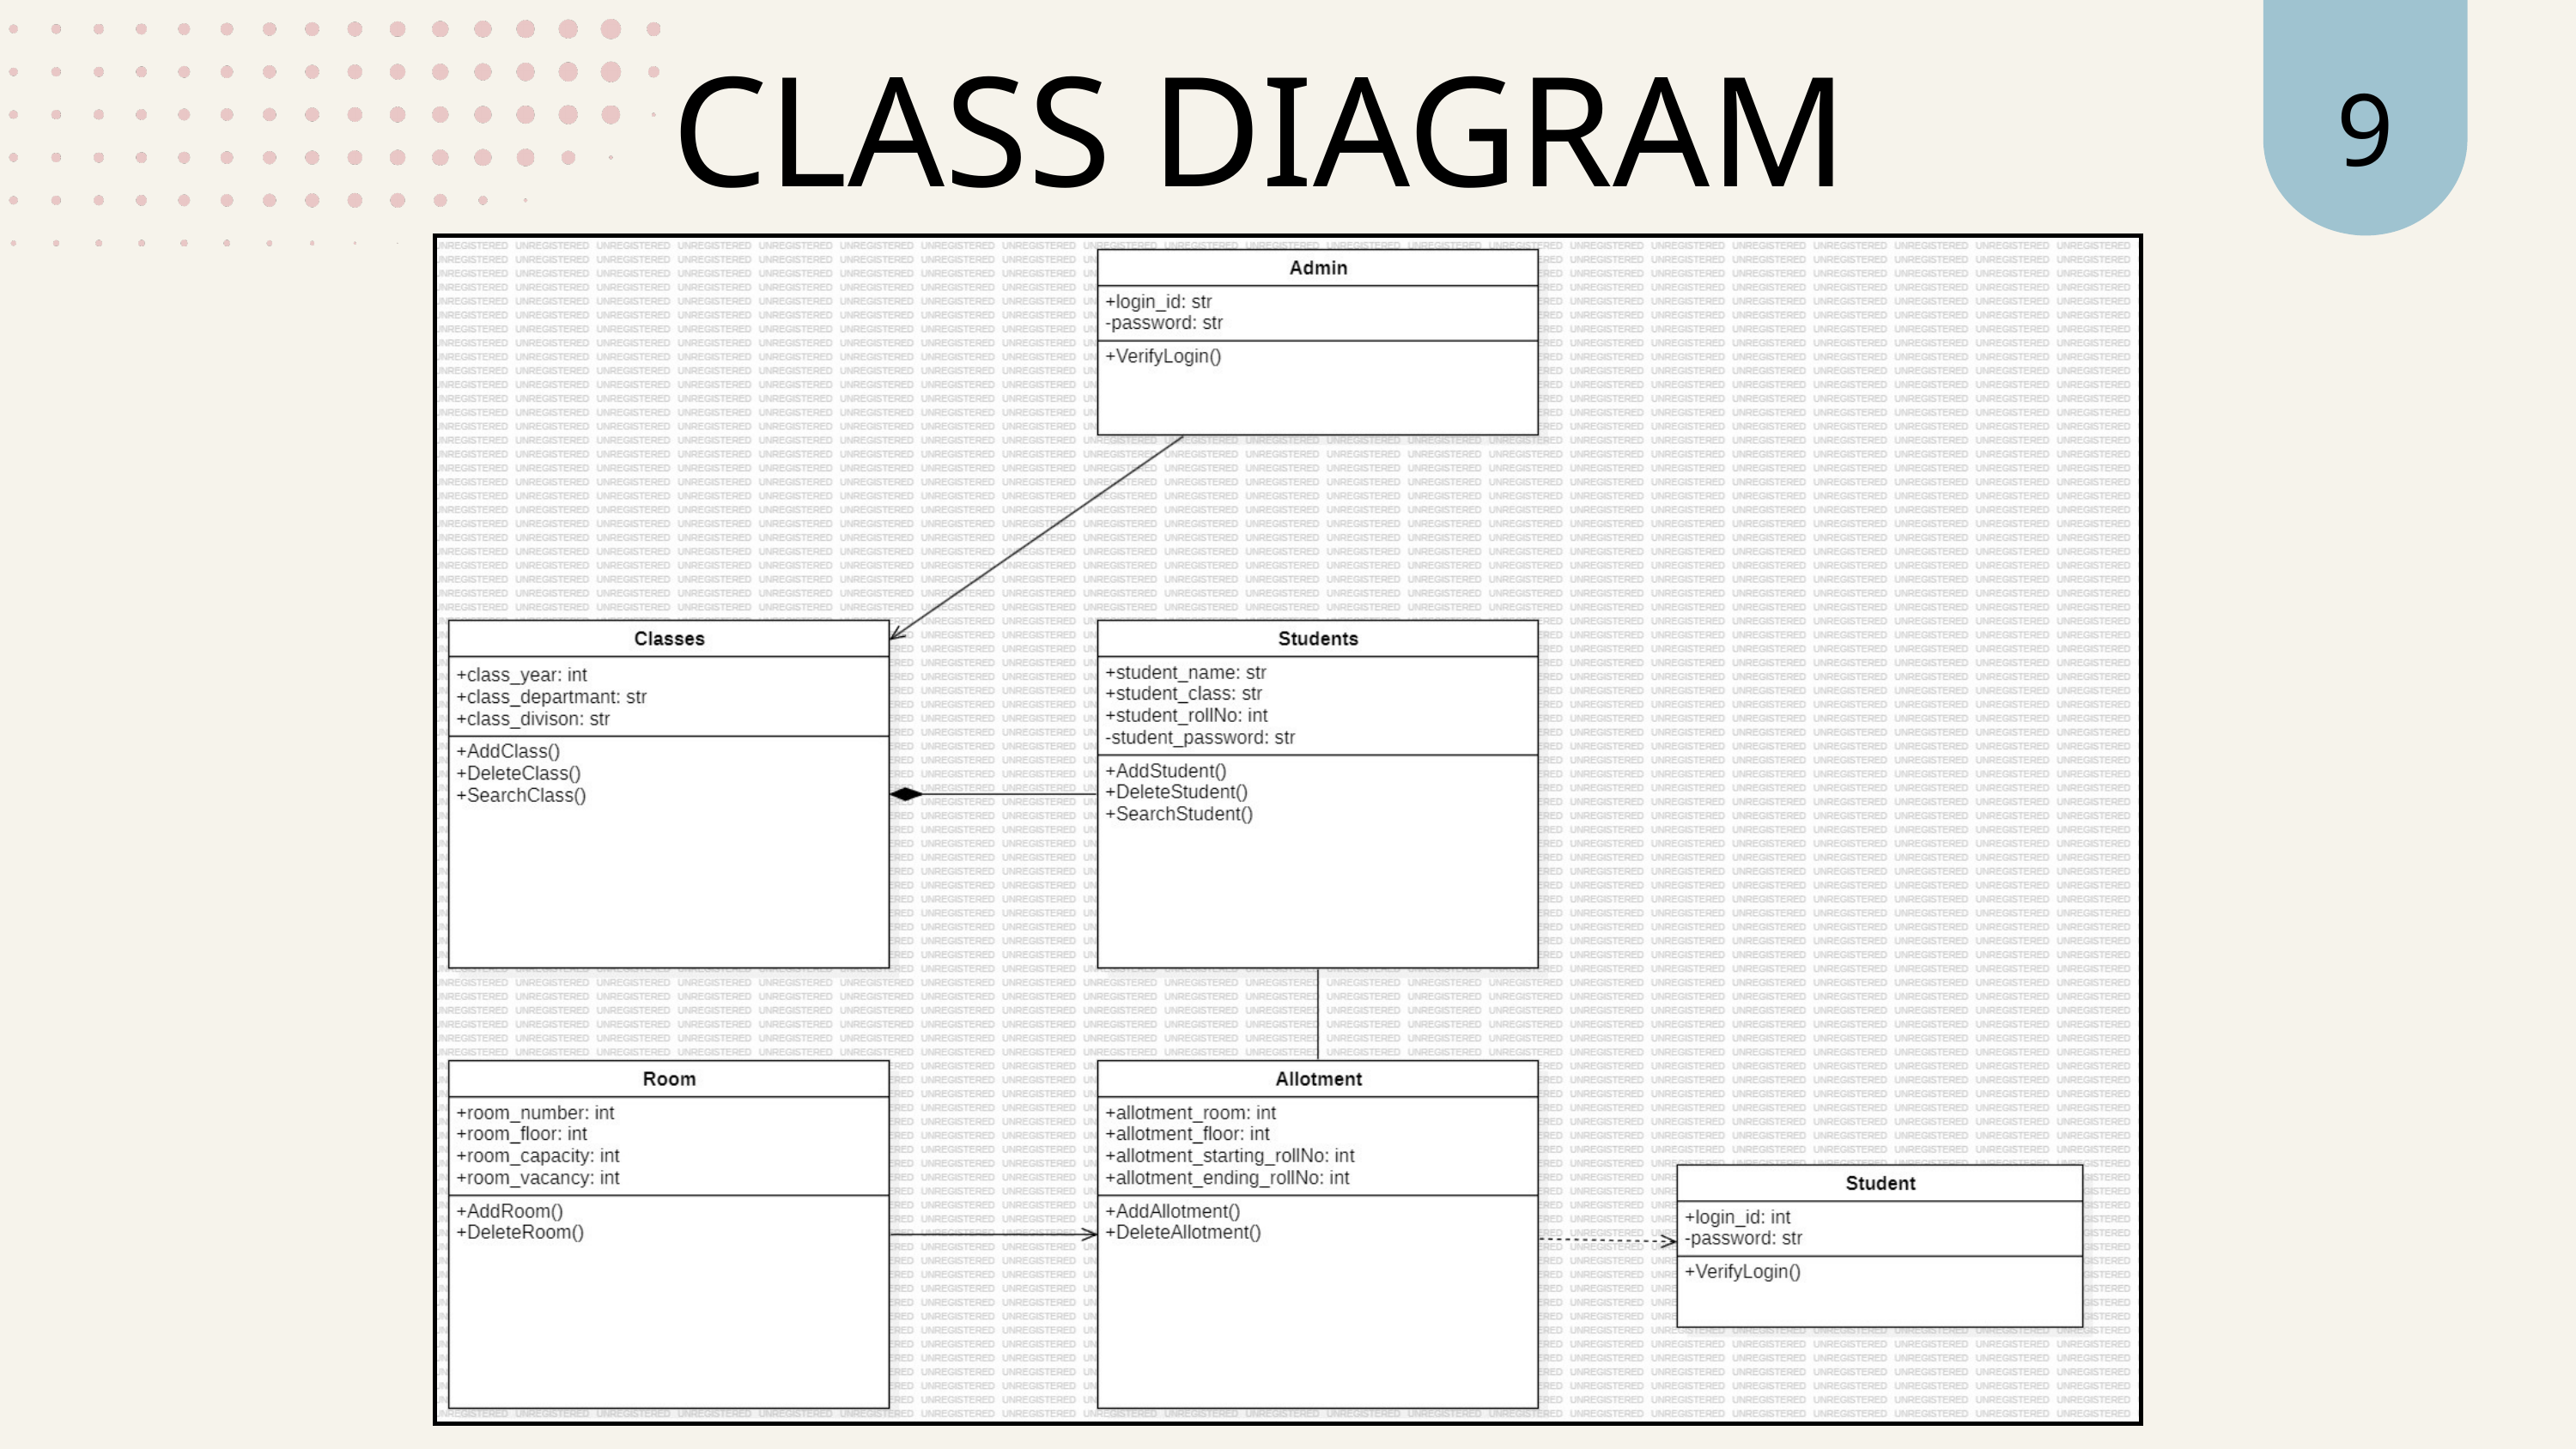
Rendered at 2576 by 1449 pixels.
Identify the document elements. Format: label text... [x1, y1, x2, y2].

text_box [2255, 0, 2476, 236]
text_box [434, 235, 2142, 1424]
text_box CLASS DIAGRAM [660, 3, 2188, 217]
text_box [0, 0, 660, 246]
